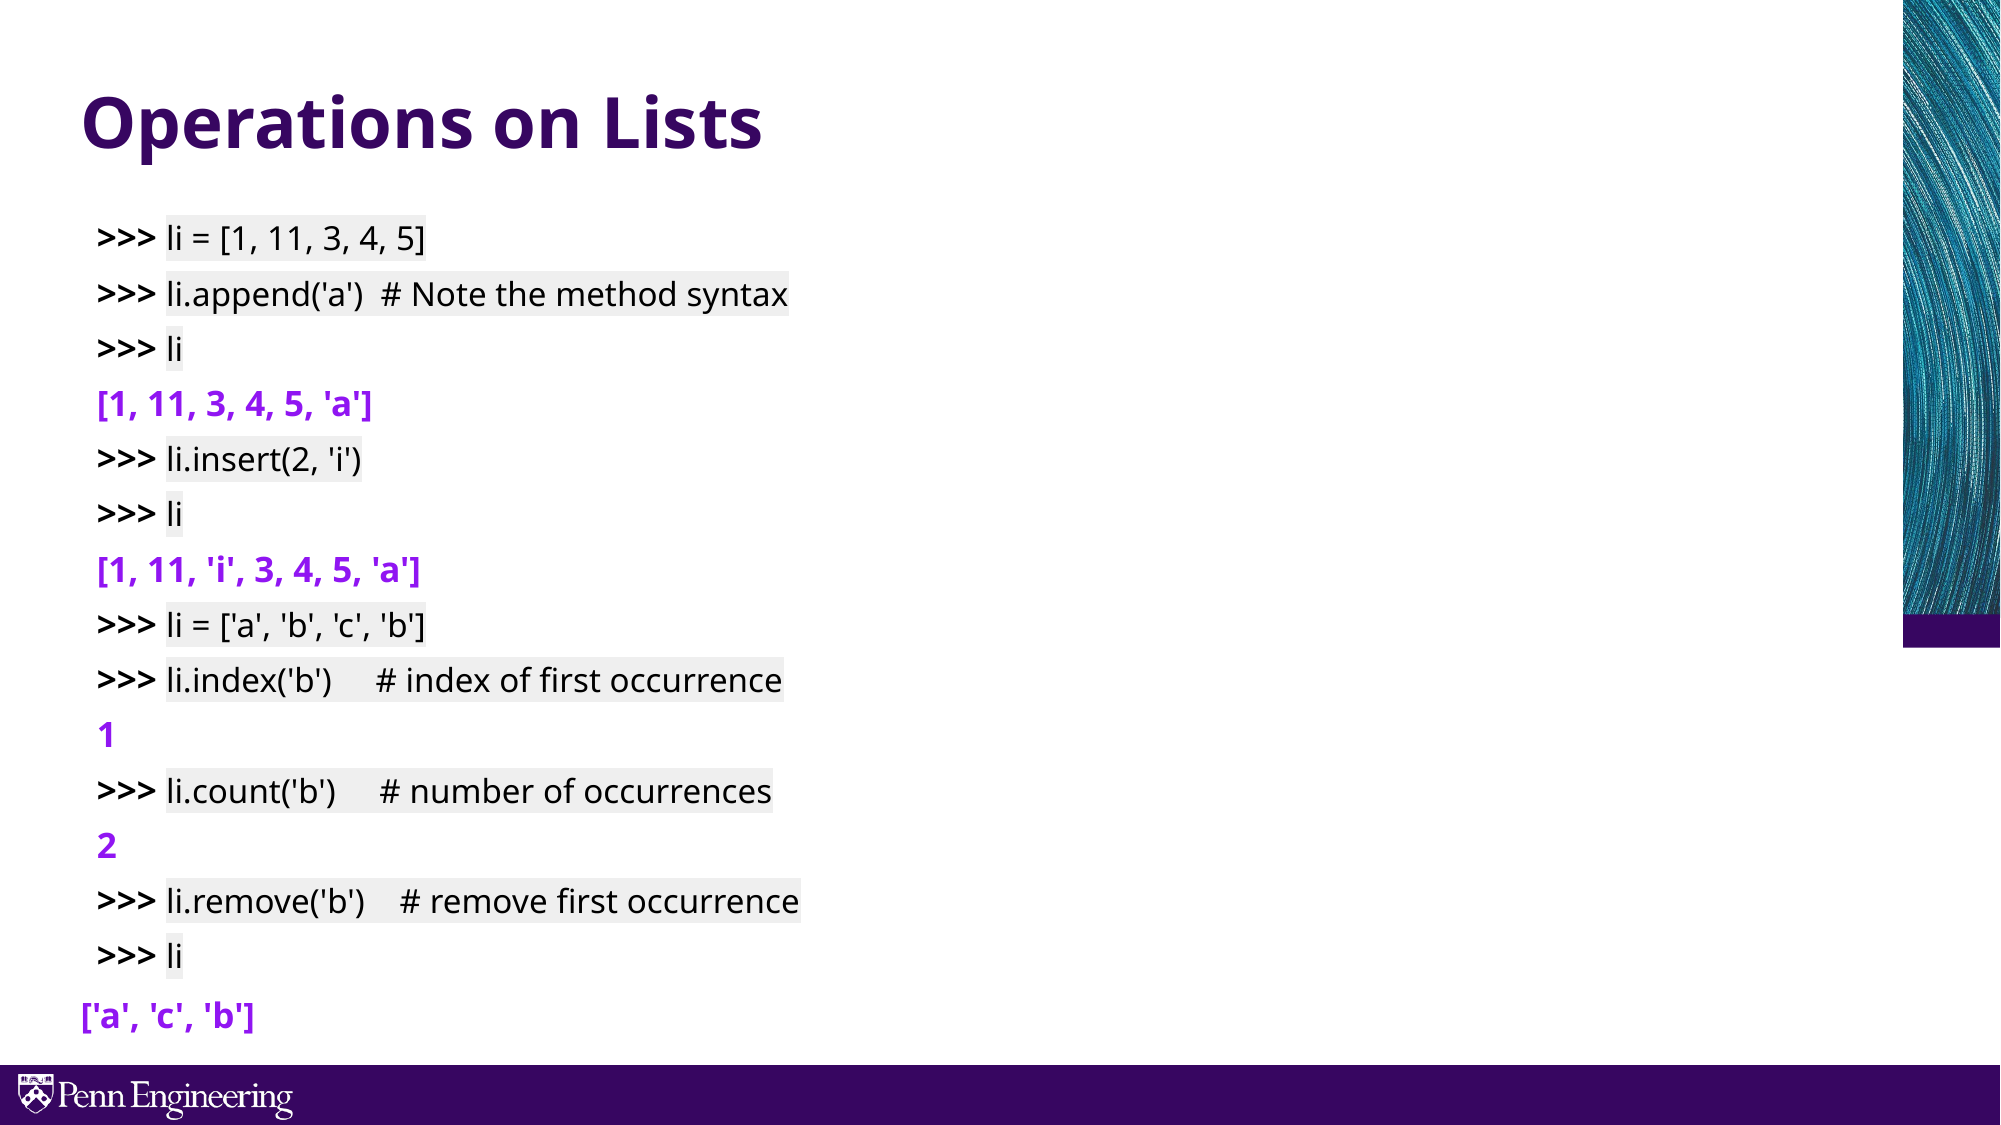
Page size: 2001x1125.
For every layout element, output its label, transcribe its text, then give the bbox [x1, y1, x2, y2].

picture [1903, 0, 2001, 618]
picture [1916, 342, 1921, 352]
picture [1971, 53, 1979, 64]
picture [1962, 39, 1970, 47]
list >>> li = [1, 11, 3, 4, 5] >>> li.append('a') # Note the method syntax >>> li [1, 11, 3, 4, 5, 'a'] >>> li.insert(2, 'i') >>> li [1, 11, 'i', 3, 4, 5, 'a'] >>> li = ['a', 'b', 'c', 'b'] >>> li.index('b') # index of first occurrence 1 >>> li.count('b') # number of occurrences 2 >>> li.remove('b') # remove first occurrence >>> li ['a', 'c', 'b'] [65, 213, 1795, 1047]
picture [1903, 341, 1915, 350]
picture [1903, 374, 1908, 384]
picture [1903, 523, 1914, 546]
picture [1906, 362, 1912, 370]
picture [1903, 310, 1915, 339]
picture [1989, 0, 2001, 13]
picture [8, 1066, 301, 1123]
list Operations on Lists [65, 79, 1797, 187]
picture [1908, 277, 1920, 293]
picture [1913, 321, 1917, 333]
picture [1949, 13, 1955, 20]
